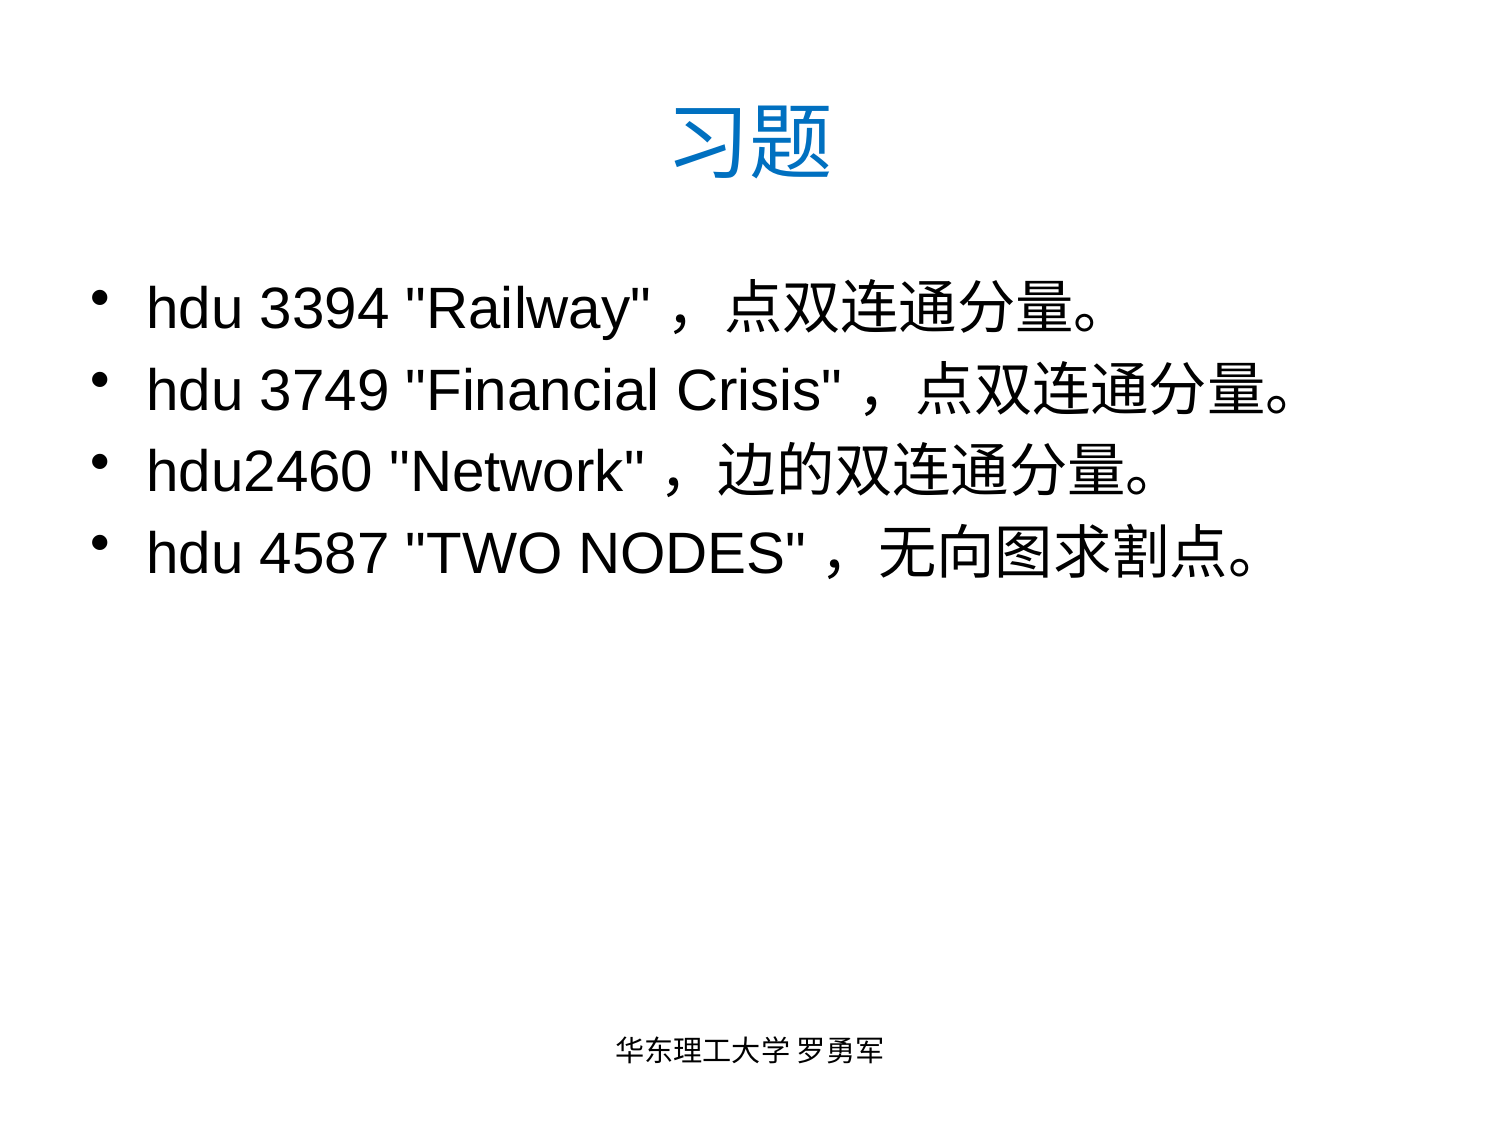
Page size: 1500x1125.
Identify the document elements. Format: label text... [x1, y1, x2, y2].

title 习题 [75, 45, 1425, 233]
list hdu 3394 "Railway"，点双连通分量。 hdu 3749 "Financial Crisis"，点双连通分量。 hdu2460 "Network"，边的双连通分量。 hdu 4587 "TWO NODES"，无向图求割点。 [75, 262, 1425, 1005]
footer 华东理工大学 罗勇军 [512, 1024, 988, 1103]
